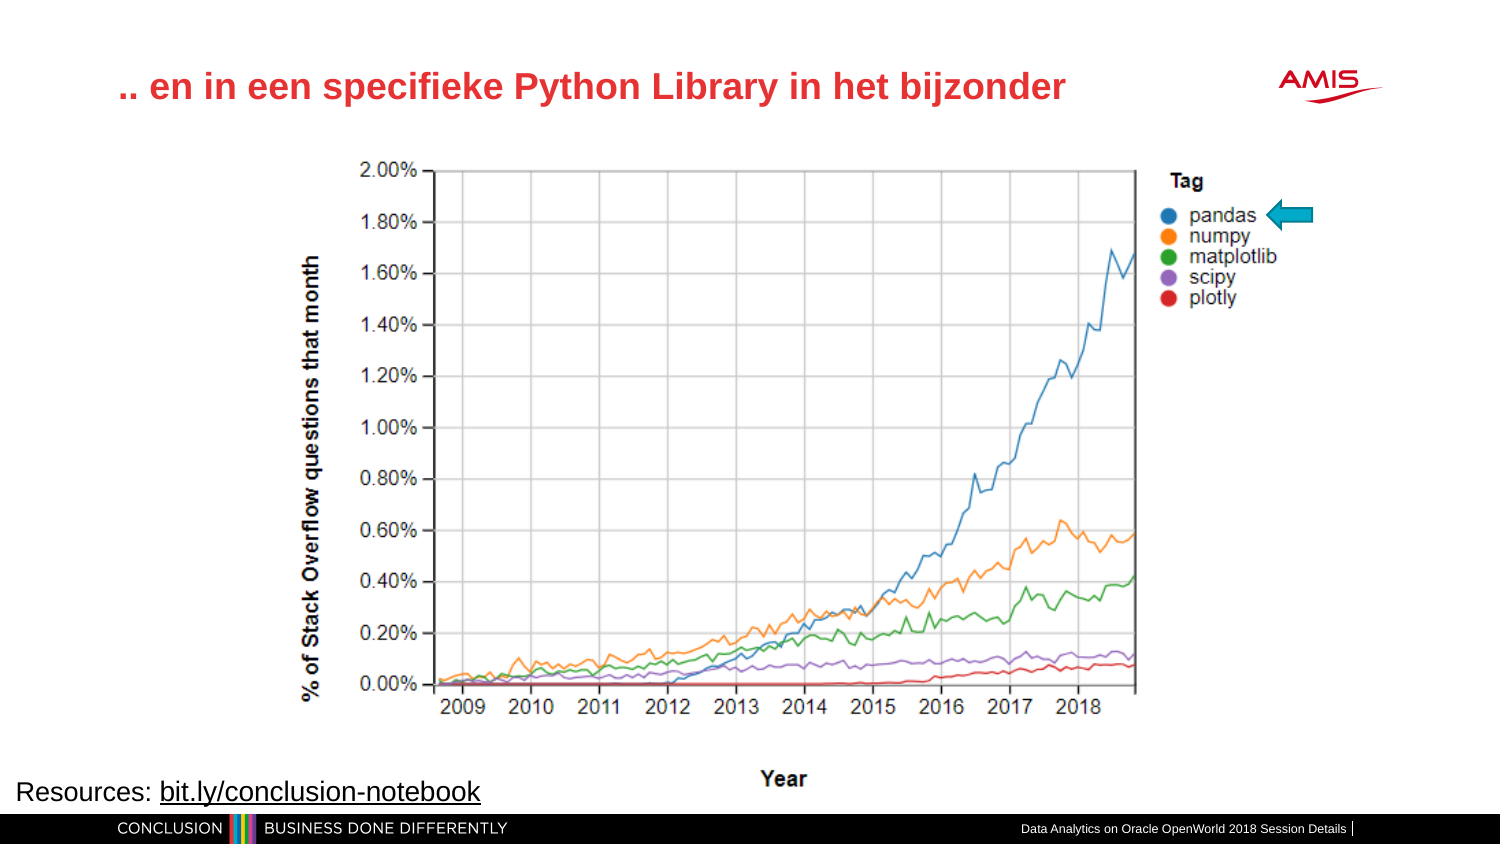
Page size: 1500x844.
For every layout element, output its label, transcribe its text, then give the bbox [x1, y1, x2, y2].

title .. en in een specifieke Python Library in het bijzonder [118, 47, 1205, 130]
picture [1205, 58, 1388, 106]
text_box Resources: bit.ly/conclusion-notebook [15, 773, 265, 808]
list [265, 129, 1290, 810]
picture [0, 814, 236, 844]
footer Data Analytics on Oracle OpenWorld 2018 Session Details [814, 820, 1347, 839]
text_box [1290, 207, 1314, 223]
picture [239, 814, 1500, 844]
